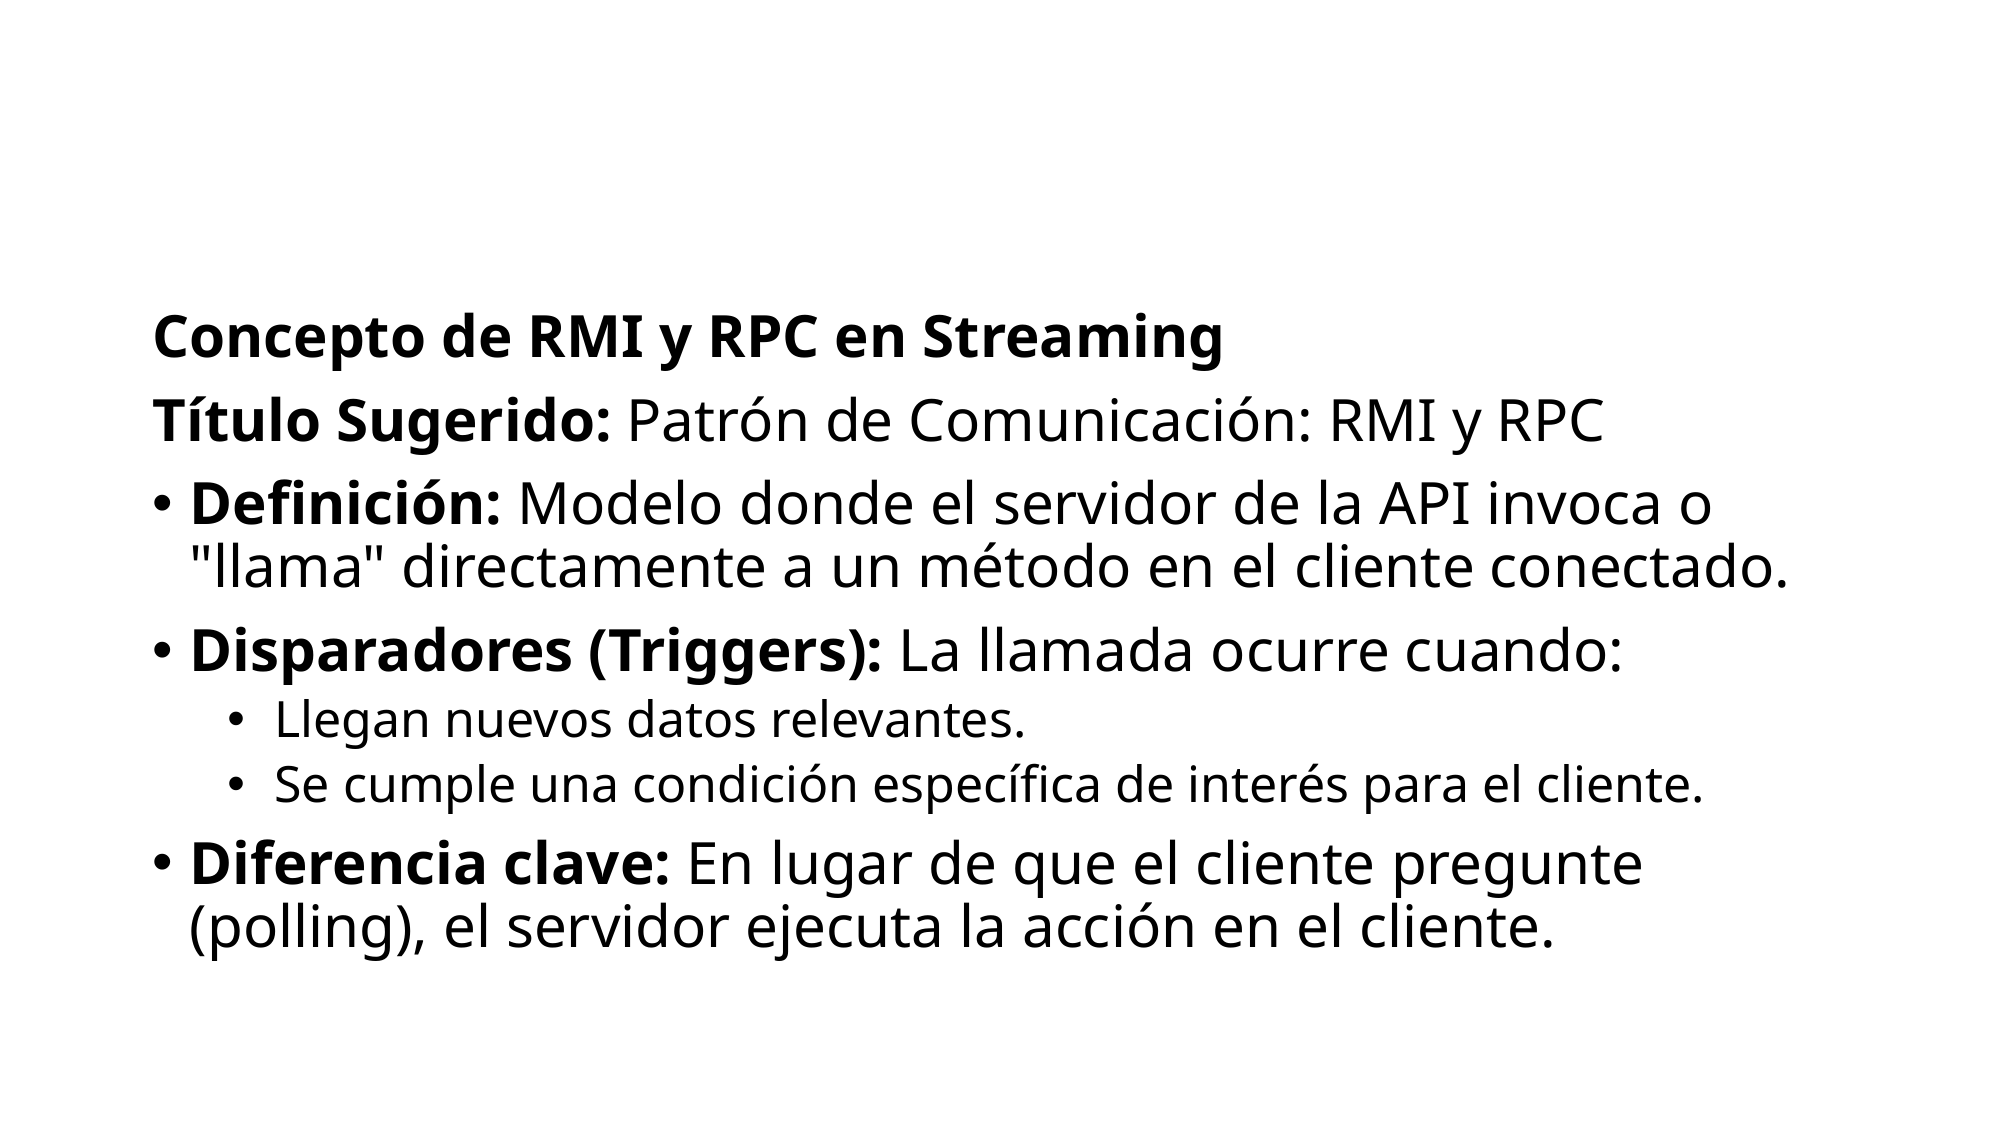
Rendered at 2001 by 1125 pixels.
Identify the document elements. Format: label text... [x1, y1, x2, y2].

list Concepto de RMI y RPC en Streaming Título Sugerido: Patrón de Comunicación: RMI y RPC Definición: Modelo donde el servidor de la API invoca o "llama" directamente a un método en el cliente conectado. Disparadores (Triggers): La llamada ocurre cuando: Llegan nuevos datos relevantes. Se cumple una condición específica de interés para el cliente. Diferencia clave: En lugar de que el cliente pregunte (polling), el servidor ejecuta la acción en el cliente. [137, 299, 1863, 1014]
